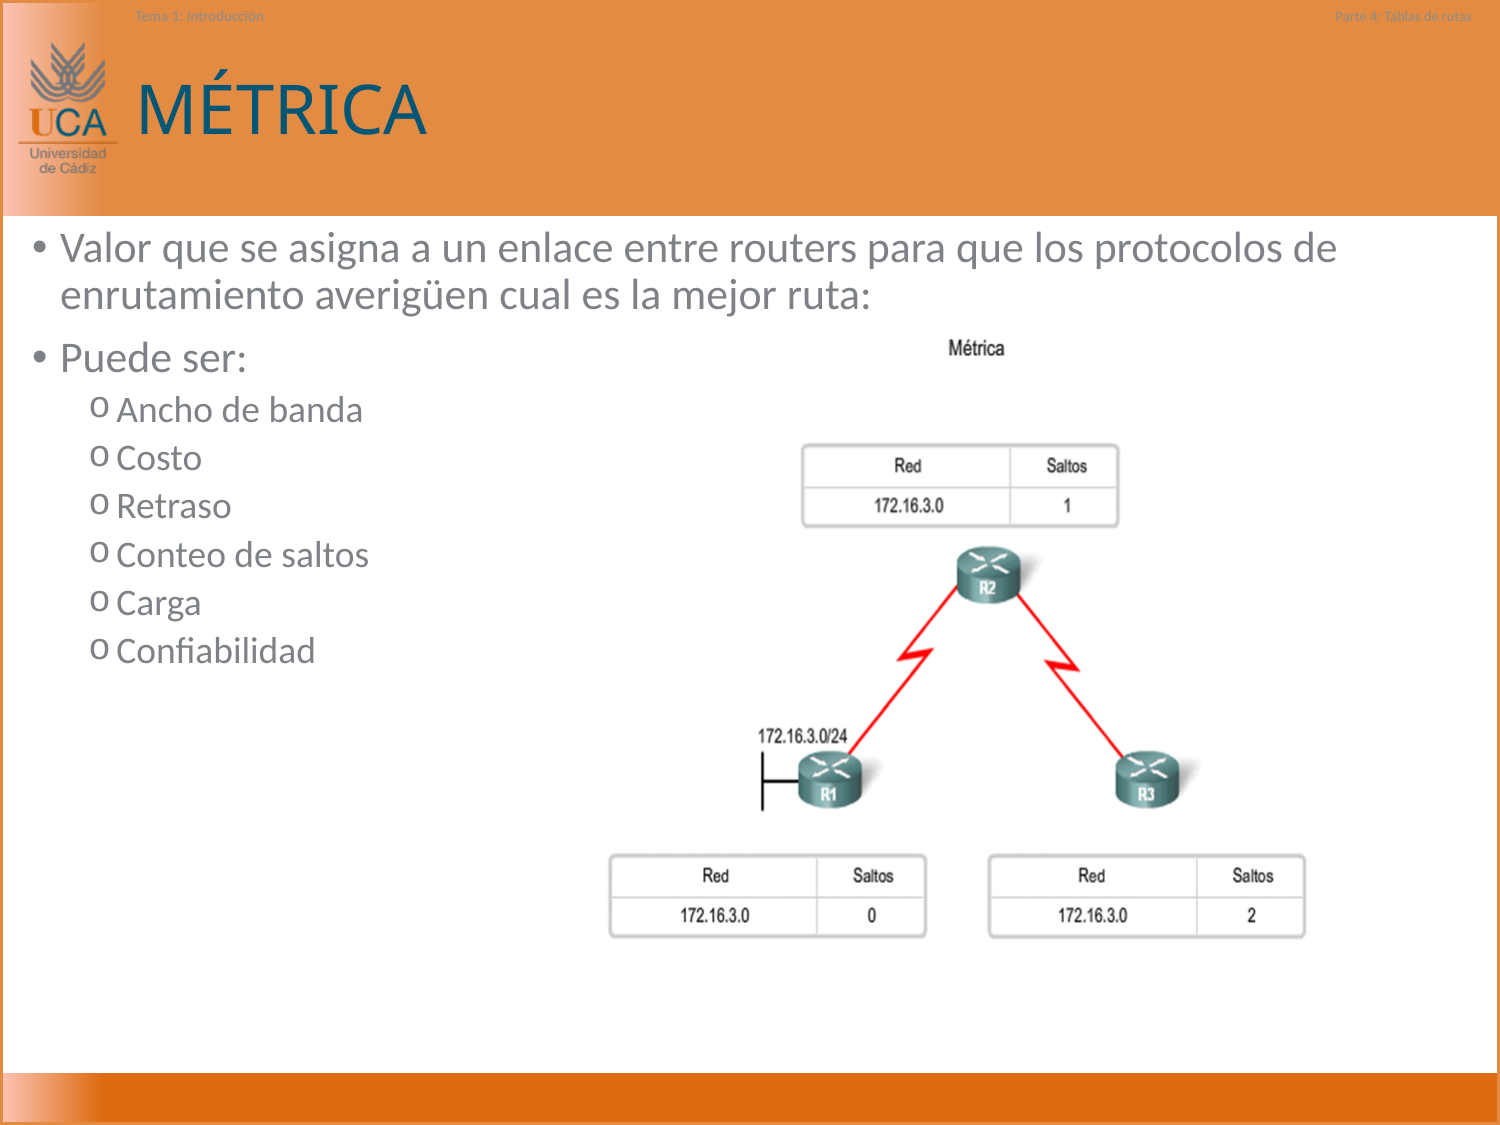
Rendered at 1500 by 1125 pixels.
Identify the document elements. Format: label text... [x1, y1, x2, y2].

title MÉTRICA [120, 48, 1488, 176]
list Valor que se asigna a un enlace entre routers para que los protocolos de enrutamiento averigüen cual es la mejor ruta: Puede ser: Ancho de banda Costo Retraso Conteo de saltos Carga Confiabilidad [17, 217, 1489, 1066]
picture [15, 40, 121, 176]
picture [586, 333, 1337, 951]
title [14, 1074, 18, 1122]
list Parte 4: Tablas de rutas [841, 1, 1488, 33]
list Tema 1: Introducción [120, 1, 831, 33]
